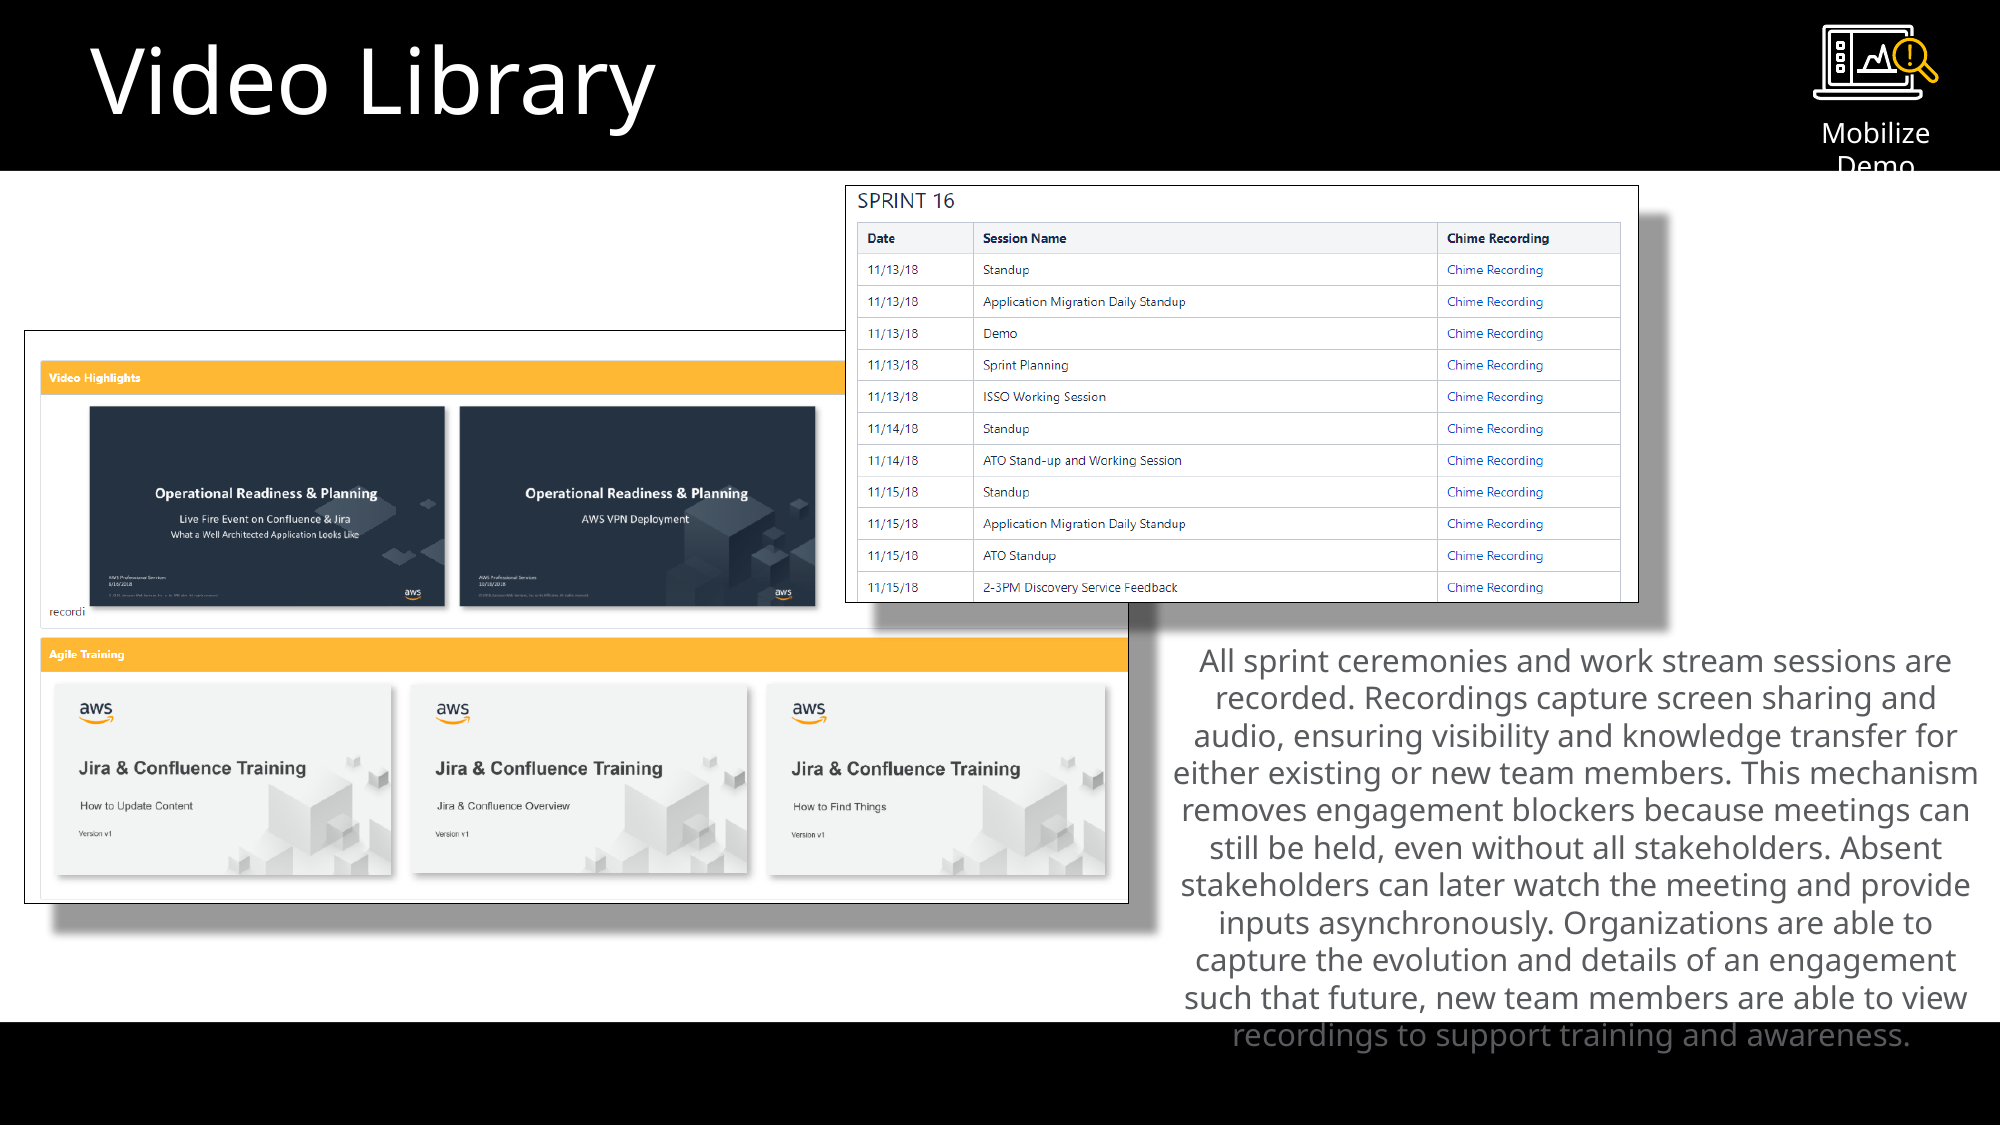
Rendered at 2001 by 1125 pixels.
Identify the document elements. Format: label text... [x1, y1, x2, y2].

title Video Library [75, 25, 1784, 145]
picture [24, 185, 1639, 904]
text_box All sprint ceremonies and work stream sessions are recorded. Recordings capture screen sharing and audio, ensuring visibility and knowledge transfer for either existing or new team members. This mechanism removes engagement blockers because meetings can still be held, even without all stakeholders. Absent stakeholders can later watch the meeting and provide inputs asynchronously. Organizations are able to capture the evolution and details of an engagement such that future, new team members are able to view recordings to support training and awareness. [1152, 633, 2000, 1061]
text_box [1784, 25, 1968, 183]
